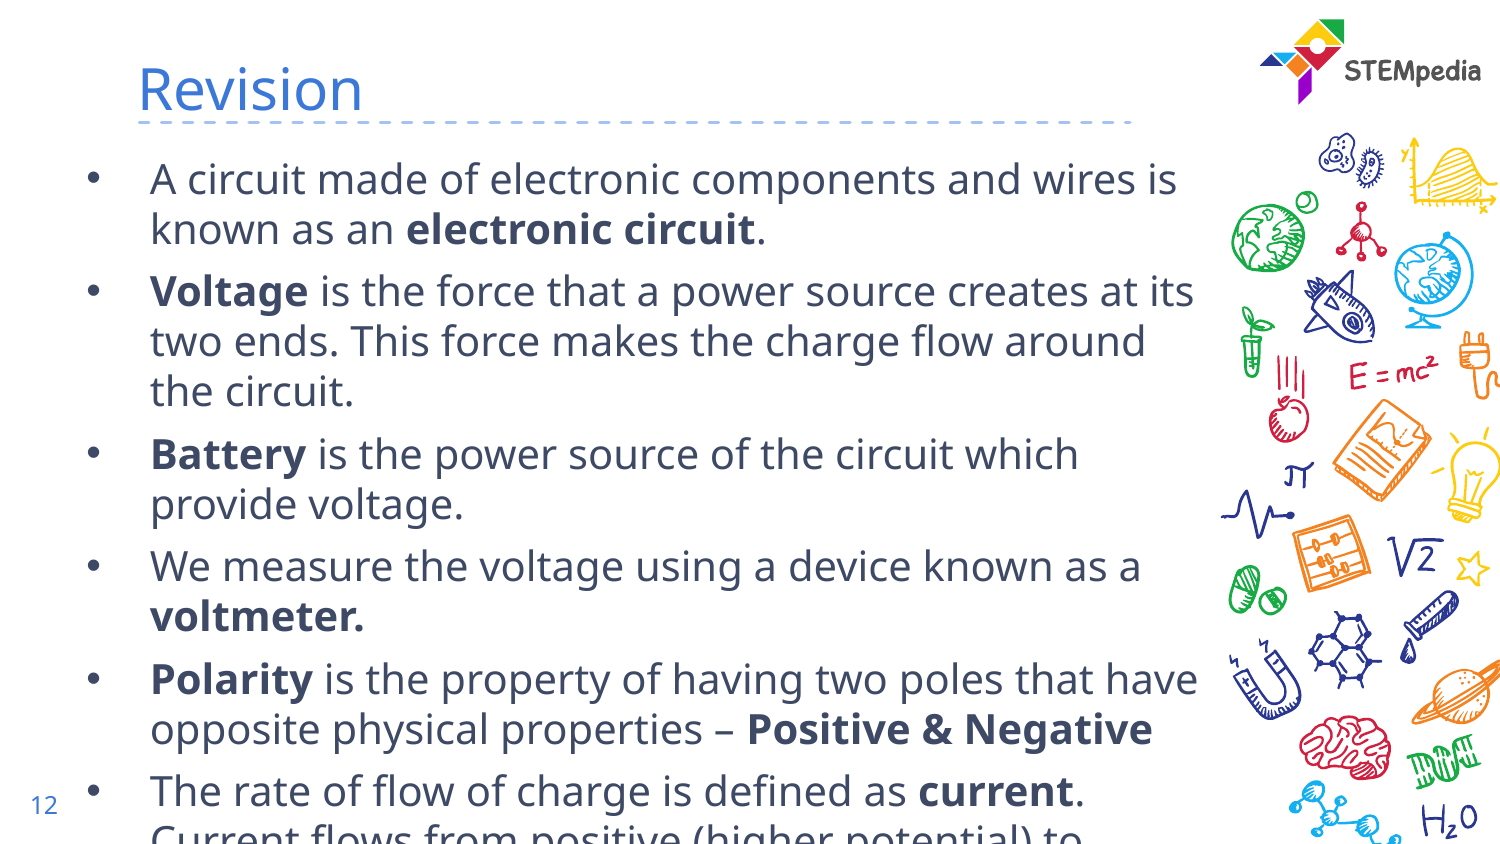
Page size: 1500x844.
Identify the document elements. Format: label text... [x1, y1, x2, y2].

title Revision [122, 36, 1130, 137]
list A circuit made of electronic components and wires is known as an electronic circuit. Voltage is the force that a power source creates at its two ends. This force makes the charge flow around the circuit. Battery is the power source of the circuit which provide voltage. We measure the voltage using a device known as a voltmeter. Polarity is the property of having two poles that have opposite physical properties – Positive & Negative The rate of flow of charge is defined as current. Current flows from positive (higher potential) to negative (lower potential). Current is measured in Amperes. [59, 137, 1217, 807]
slide_number 12 [14, 774, 105, 840]
